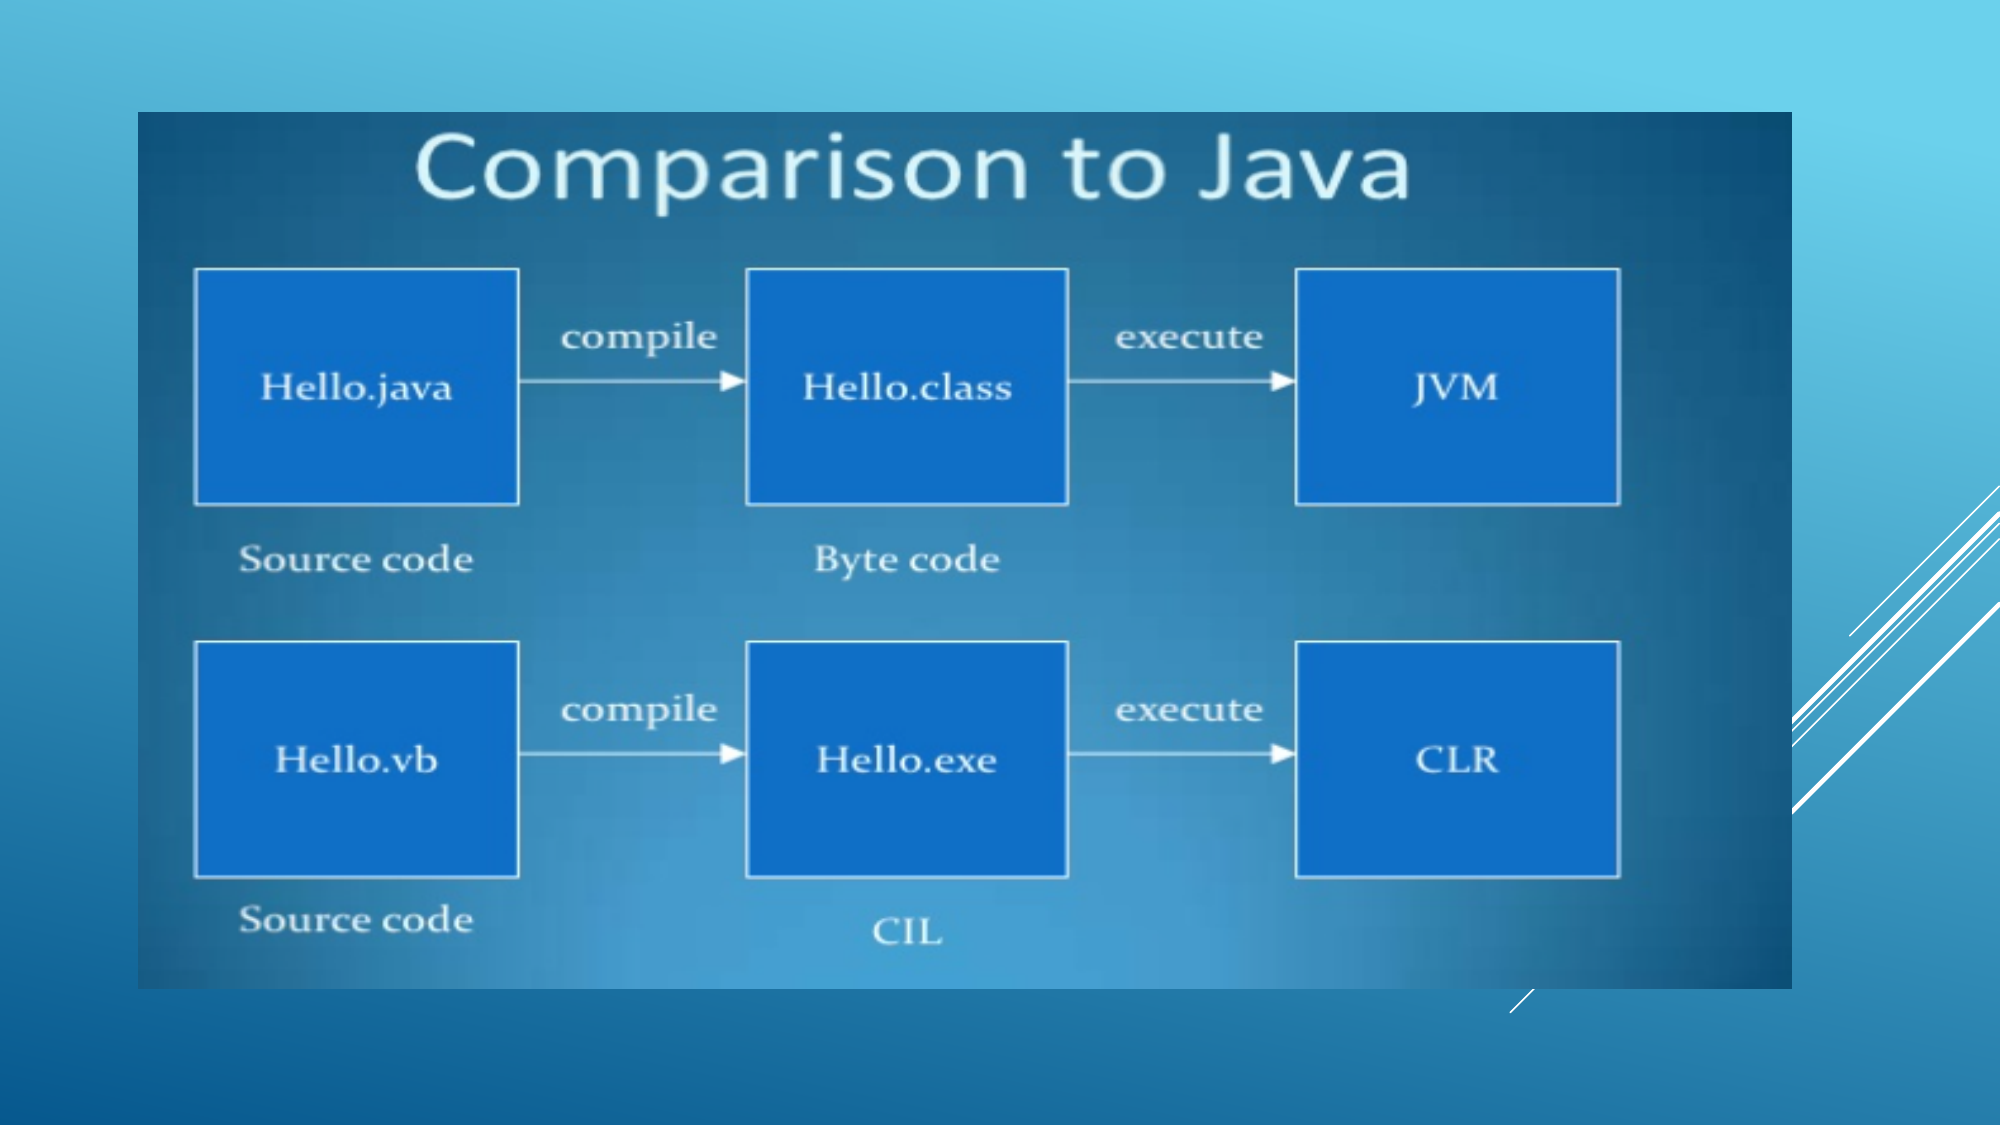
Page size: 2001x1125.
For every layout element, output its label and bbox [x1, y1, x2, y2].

list [137, 112, 1792, 989]
